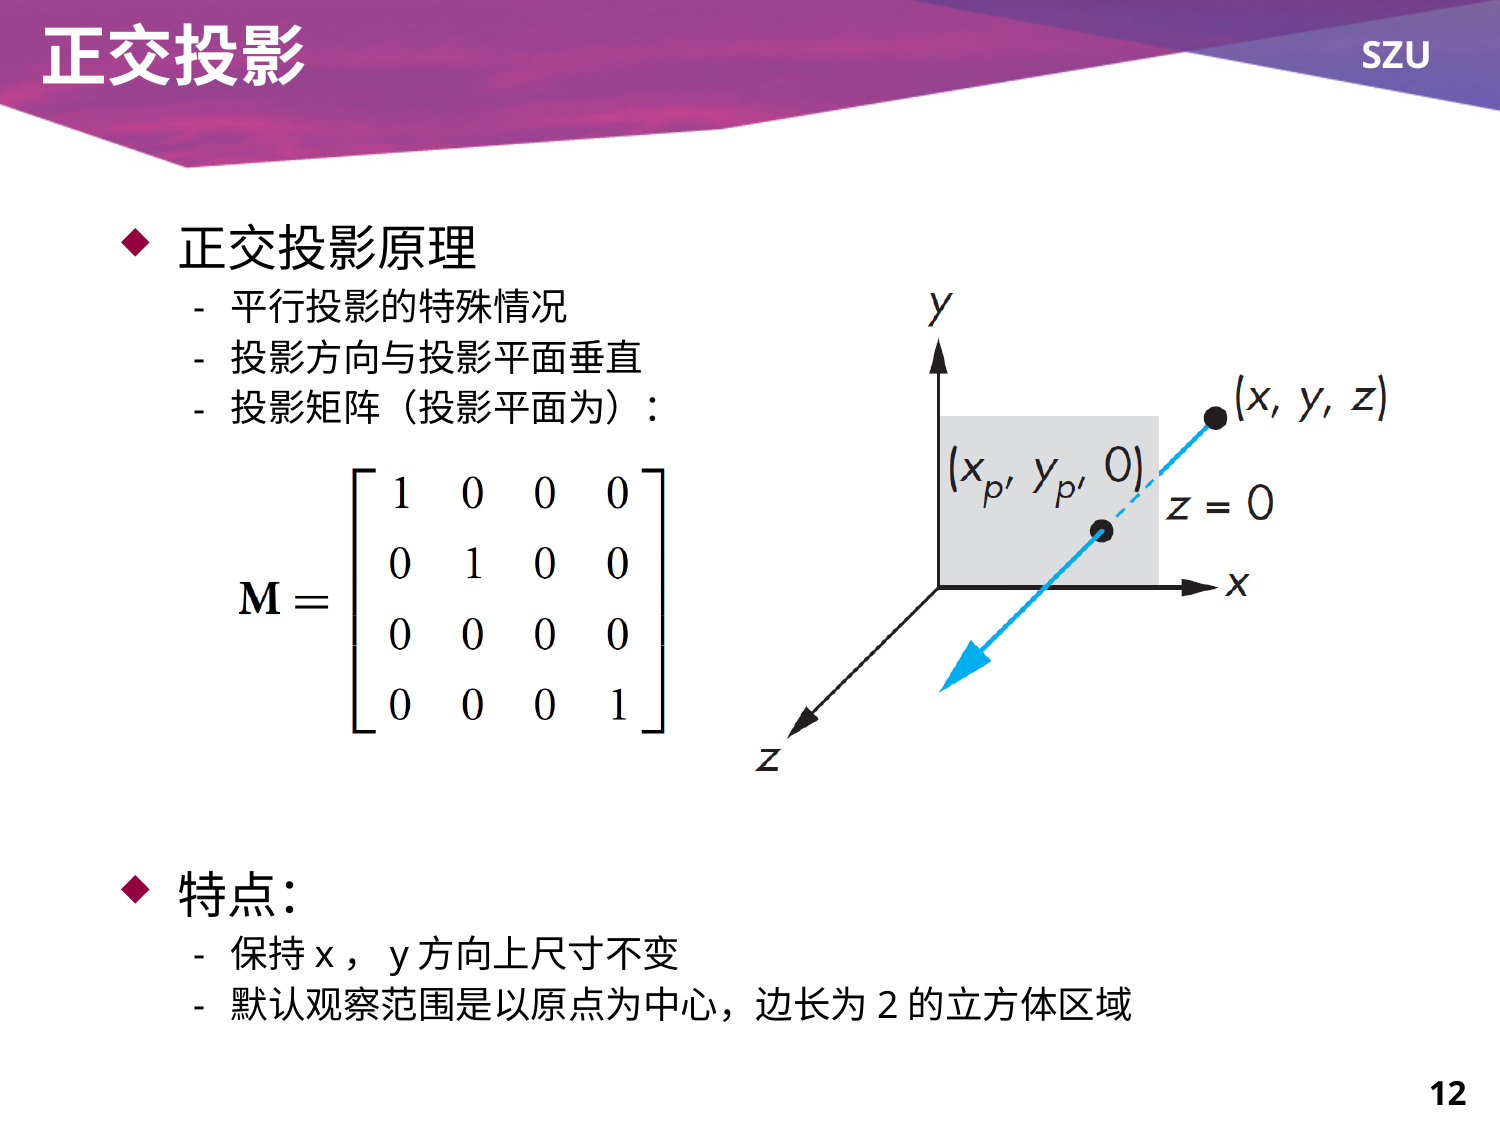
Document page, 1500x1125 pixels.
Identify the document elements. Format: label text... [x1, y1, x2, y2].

slide_number 12 [1384, 1065, 1500, 1125]
title 正交投影 [25, 15, 1320, 104]
picture [0, 0, 1500, 1125]
